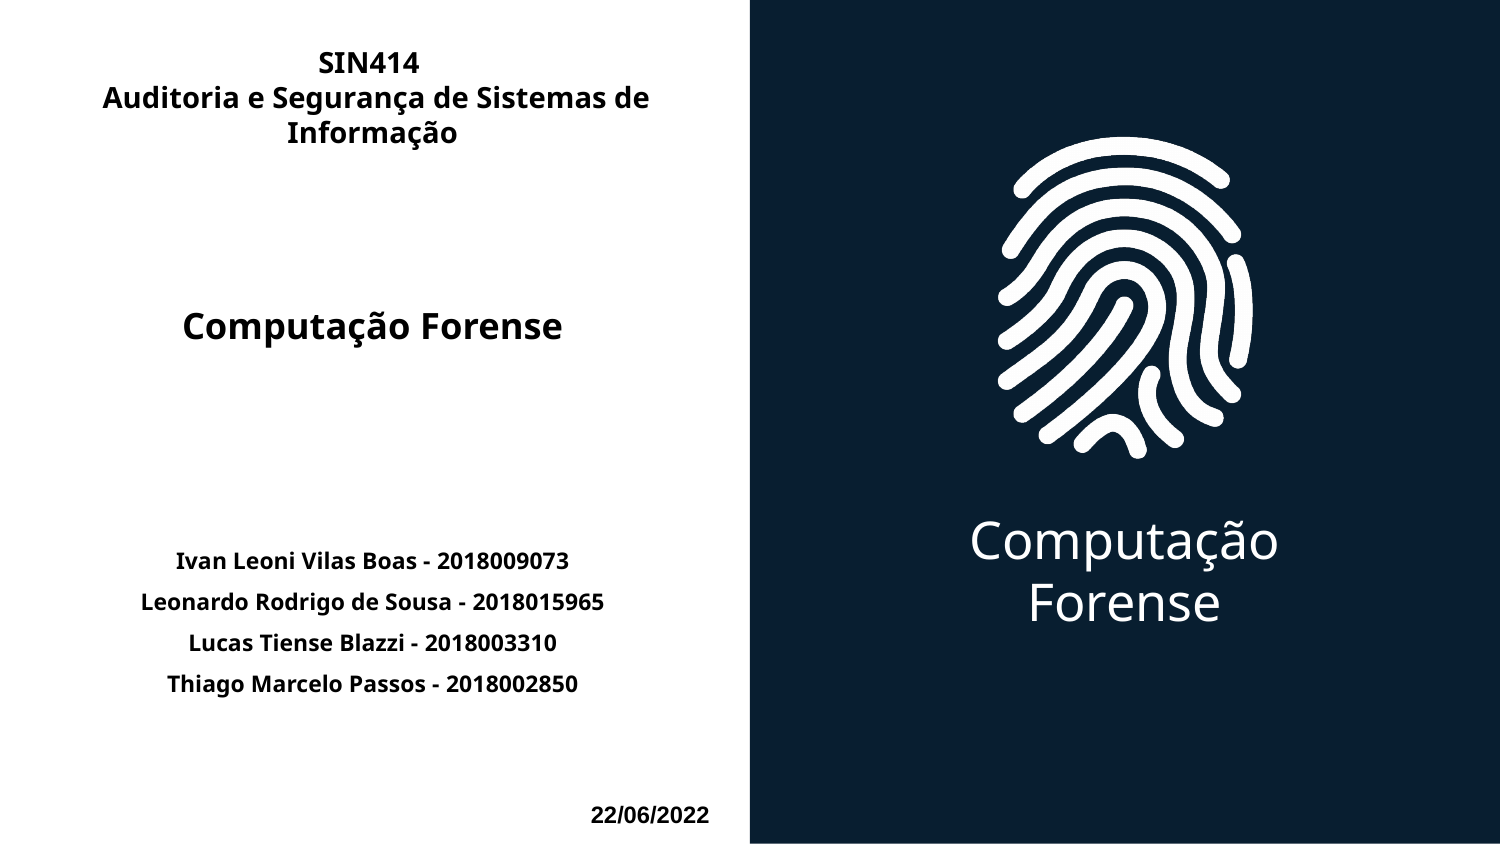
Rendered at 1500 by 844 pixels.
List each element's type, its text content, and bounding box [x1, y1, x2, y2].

title SIN414 Auditoria e Segurança de Sistemas de Informação [10, 28, 735, 165]
picture [997, 136, 1253, 459]
title Computação Forense [41, 266, 705, 362]
title 22/06/2022 [550, 786, 751, 844]
text_box Ivan Leoni Vilas Boas - 2018009073 Leonardo Rodrigo de Sousa - 2018015965 Lucas Tiense Blazzi - 2018003310 Thiago Marcelo Passos - 2018002850 [84, 476, 662, 805]
